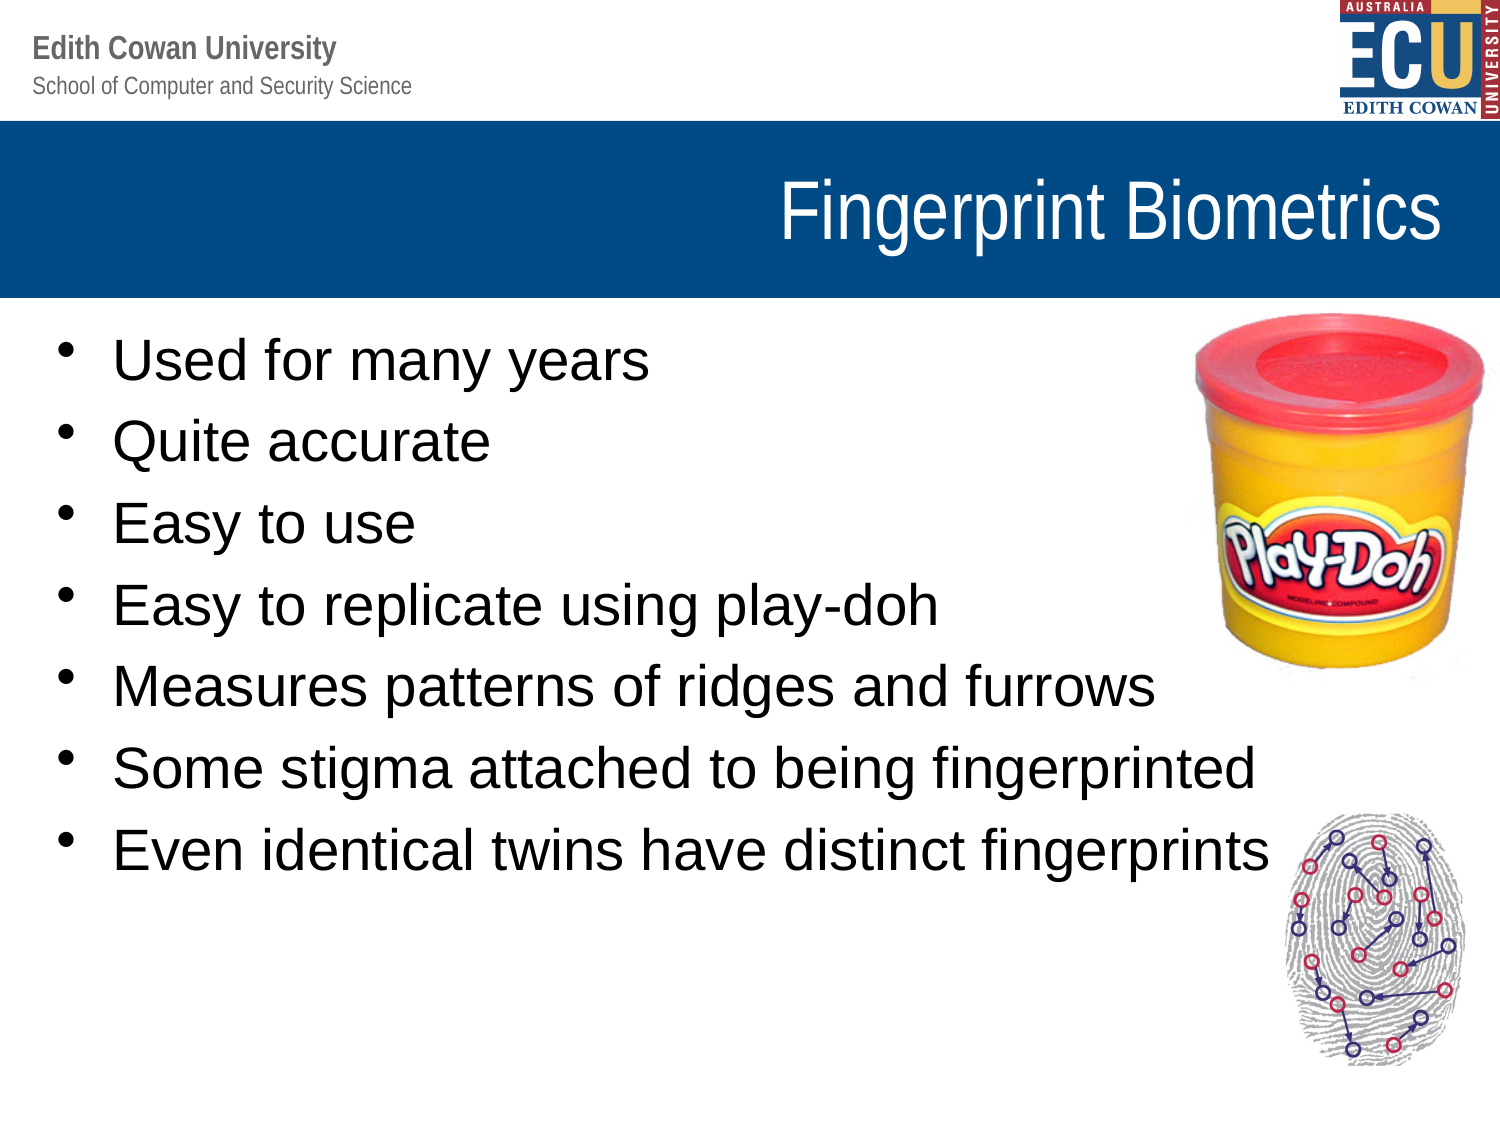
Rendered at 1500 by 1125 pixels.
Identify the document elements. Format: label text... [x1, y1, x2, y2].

picture [1340, 0, 1500, 119]
picture [1176, 302, 1500, 683]
title Fingerprint Biometrics [40, 123, 1460, 289]
list Used for many years Quite accurate Easy to use Easy to replicate using play-doh Measures patterns of ridges and furrows Some stigma attached to being fingerprinted Even identical twins have distinct fingerprints [40, 314, 1460, 1083]
picture [1281, 810, 1469, 1070]
